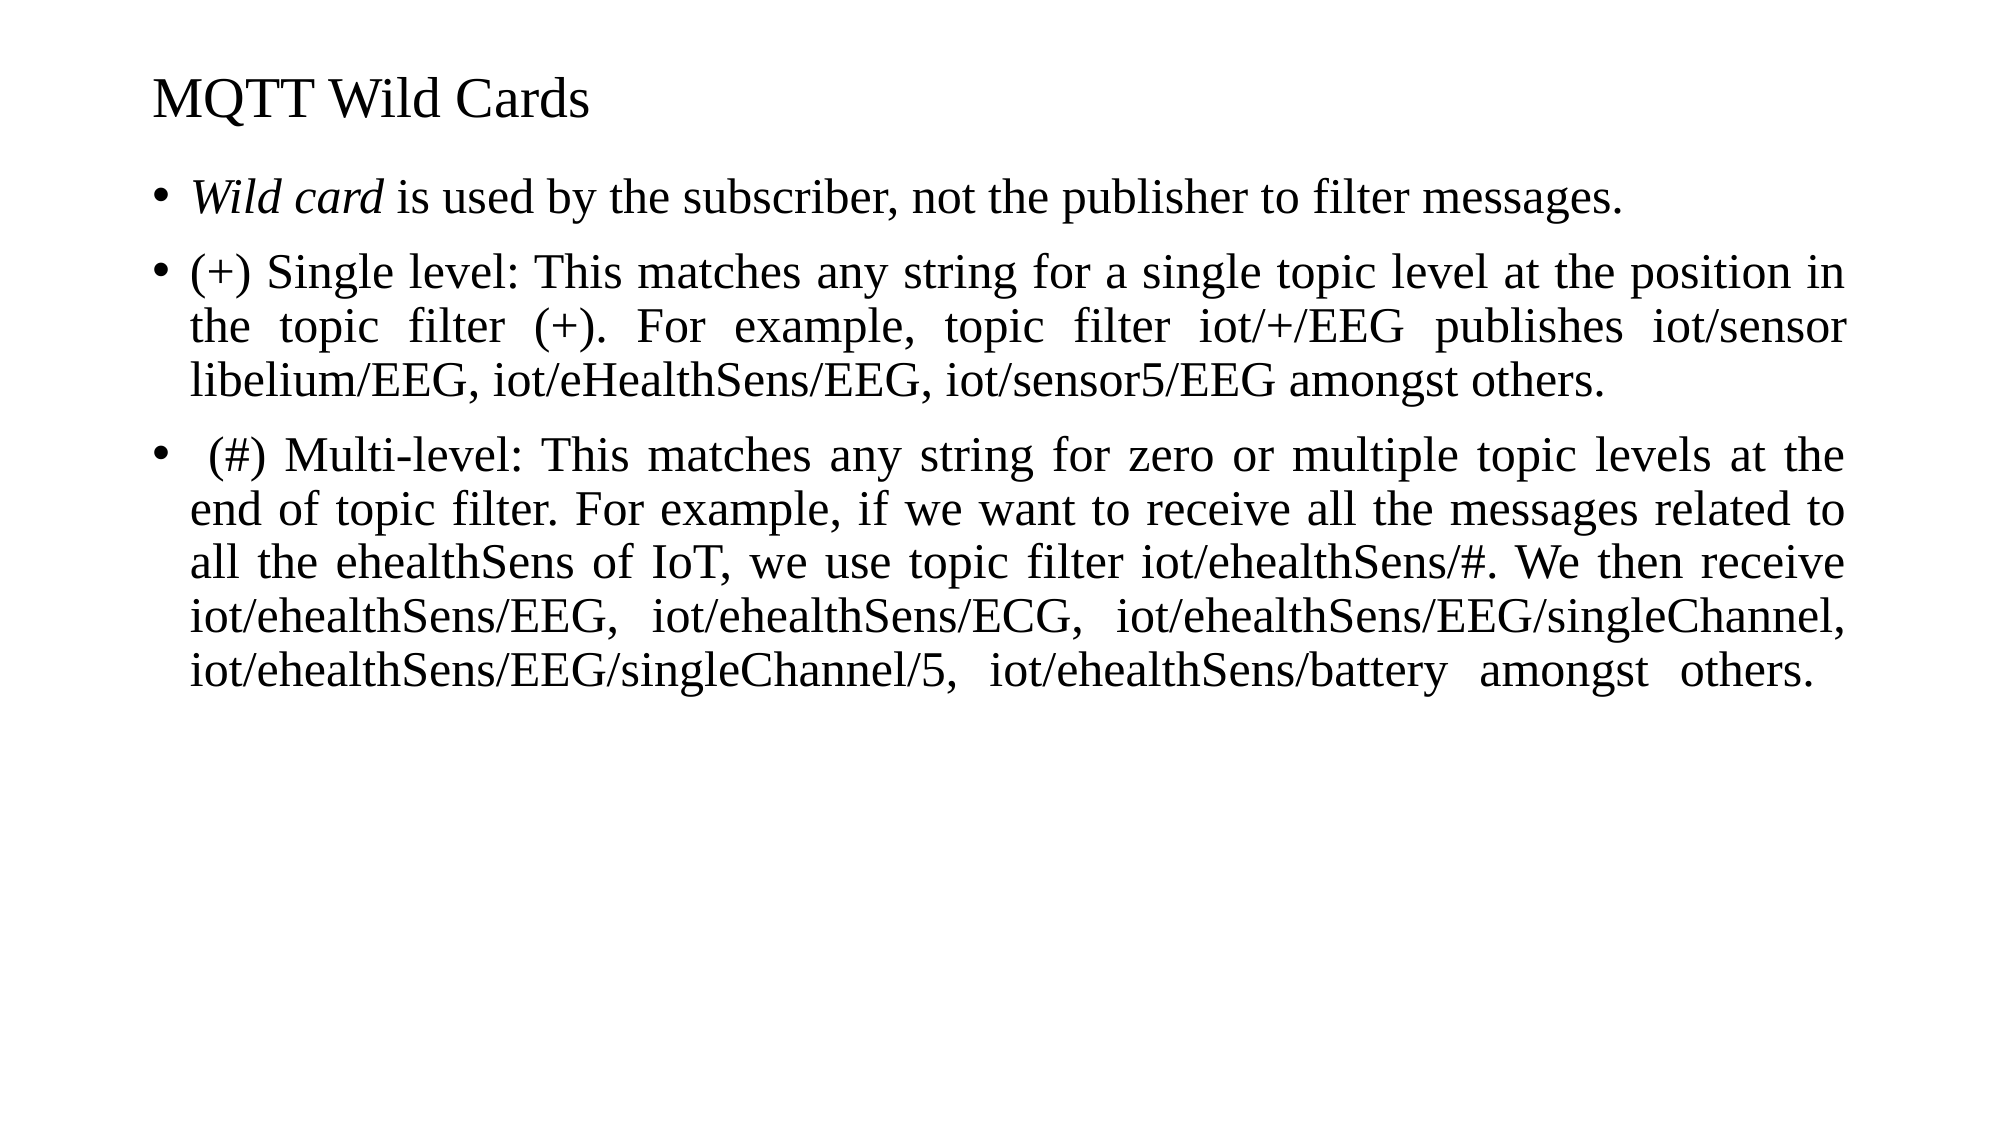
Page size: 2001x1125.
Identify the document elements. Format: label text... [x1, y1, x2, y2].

title MQTT Wild Cards [137, 59, 1863, 138]
list Wild card is used by the subscriber, not the publisher to filter messages. (+) Single level: This matches any string for a single topic level at the position in the topic filter (+). For example, topic filter iot/+/EEG publishes iot/sensor libelium/EEG, iot/eHealthSens/EEG, iot/sensor5/EEG amongst others. (#) Multi-level: This matches any string for zero or multiple topic levels at the end of topic filter. For example, if we want to receive all the messages related to all the ehealthSens of IoT, we use topic filter iot/ehealthSens/#. We then receive iot/ehealthSens/EEG, iot/ehealthSens/ECG, iot/ehealthSens/EEG/singleChannel, iot/ehealthSens/EEG/singleChannel/5, iot/ehealthSens/battery amongst others. [137, 162, 1863, 1014]
